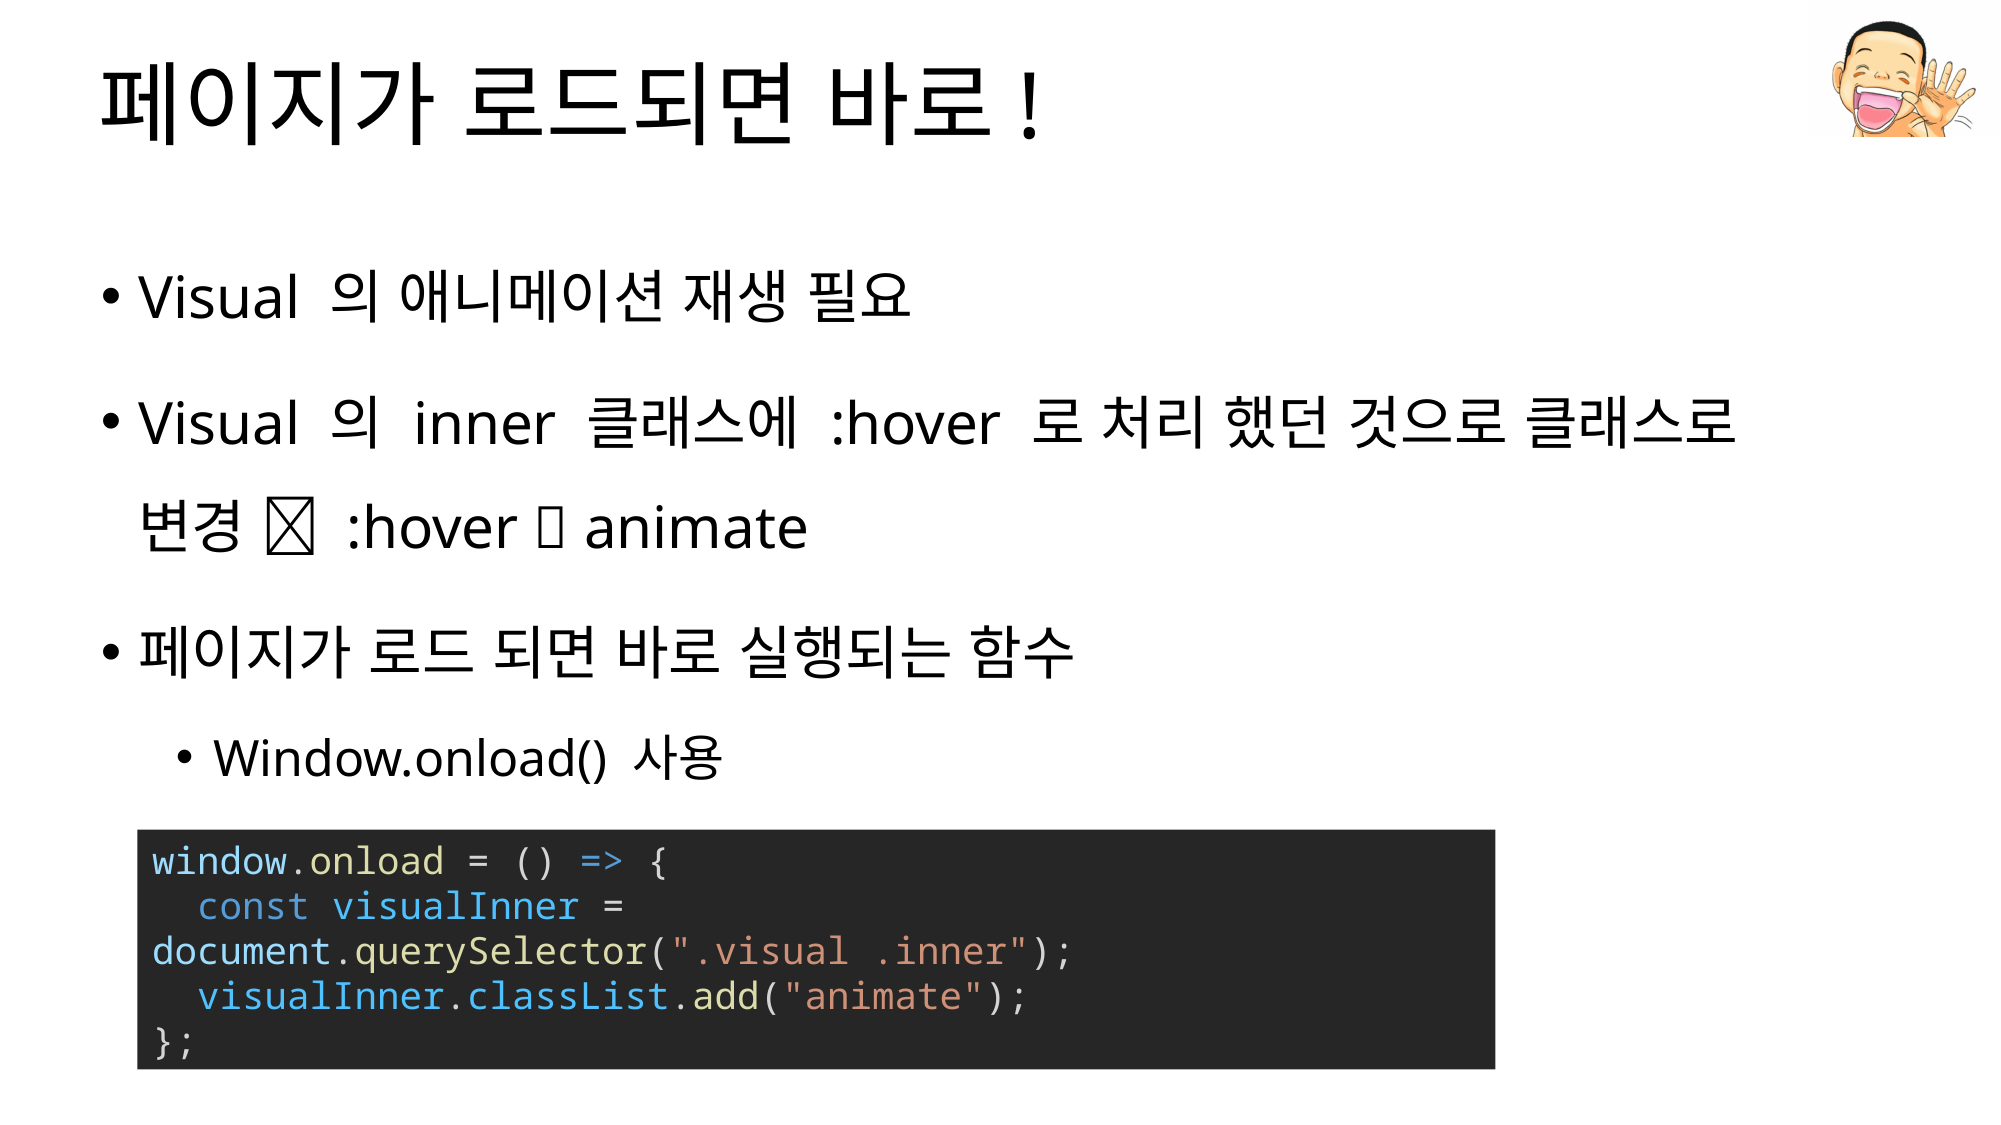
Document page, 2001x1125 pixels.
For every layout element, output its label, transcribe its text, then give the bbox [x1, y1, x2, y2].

text_box window.onload = () => { const visualInner = document.querySelector(".visual .inner"); visualInner.classList.add("animate"); }; [137, 829, 1496, 1070]
text_box Visual 의 애니메이션 재생 필요 Visual 의 inner 클래스에 :hover 로 처리 했던 것으로 클래스로 변경  :hover  animate 페이지가 로드 되면 바로 실행되는 함수 Window.onload() 사용 [85, 217, 1863, 1077]
picture [1931, 0, 2000, 137]
title 페이지가 로드되면 바로! [83, 0, 1931, 218]
